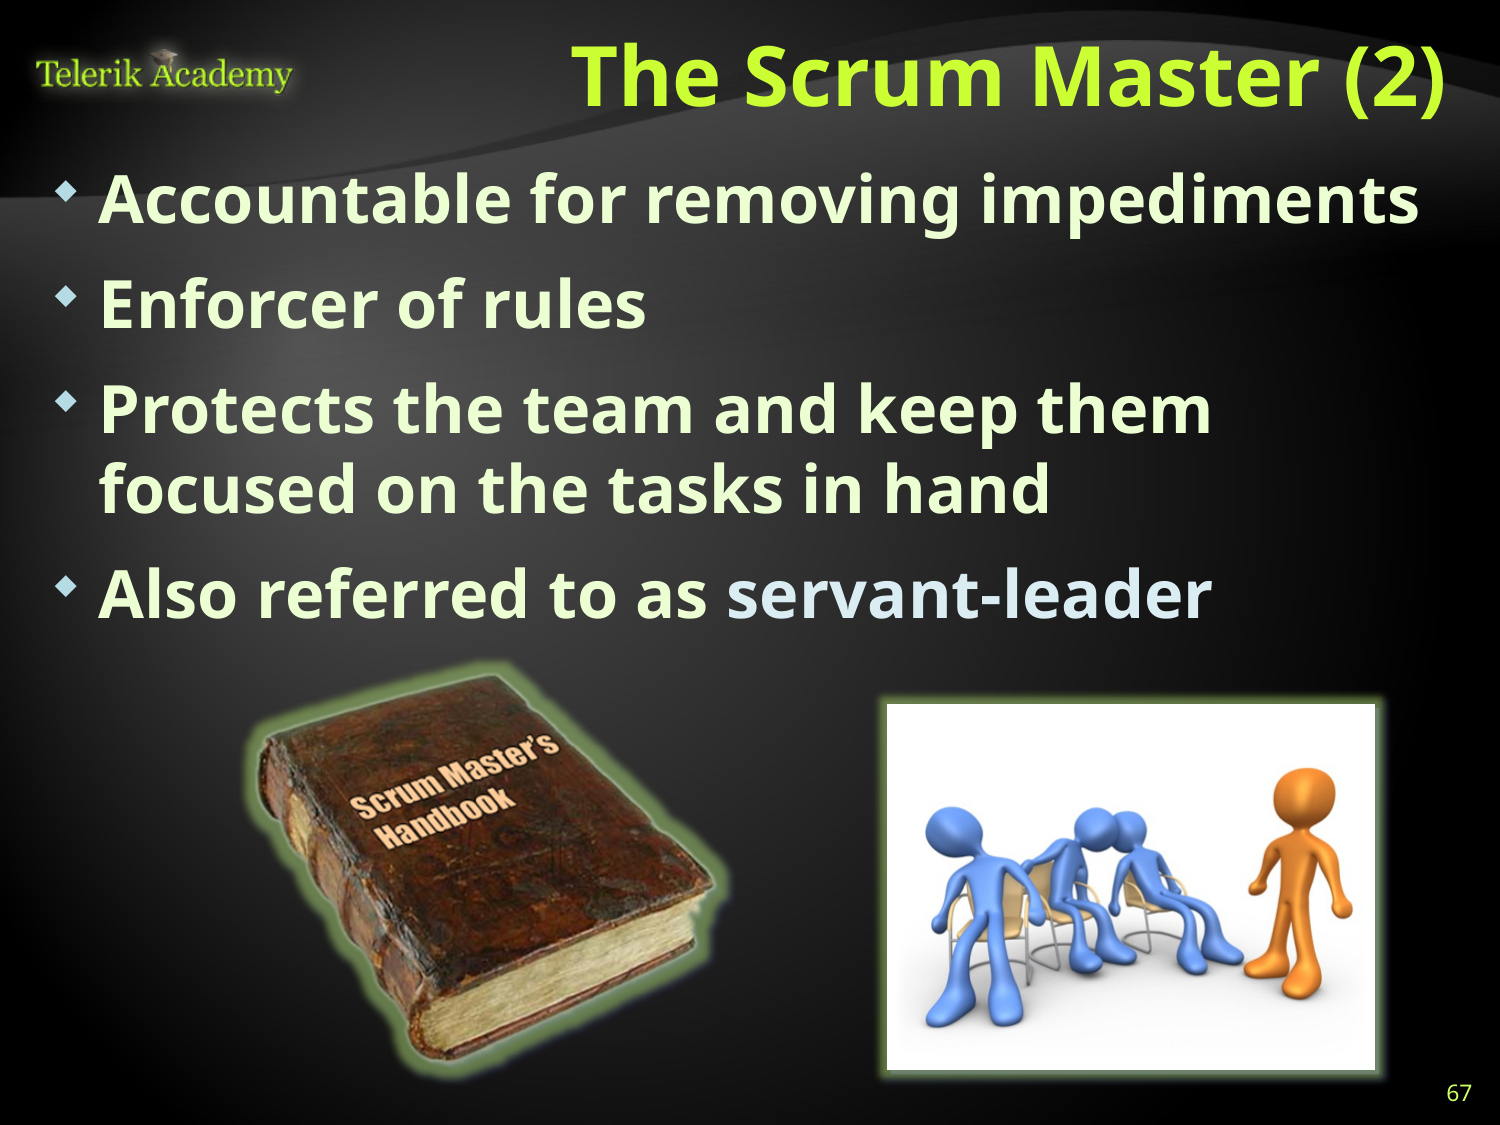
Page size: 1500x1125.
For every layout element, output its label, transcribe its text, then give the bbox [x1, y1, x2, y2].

slide_number 67 [1412, 1074, 1488, 1113]
title The Scrum Master (2) [300, 12, 1463, 149]
picture [0, 0, 1500, 1125]
list Accountable for removing impediments Enforcer of rules Protects the team and keep them focused on the tasks in hand Also referred to as servant-leader [37, 149, 1463, 1100]
